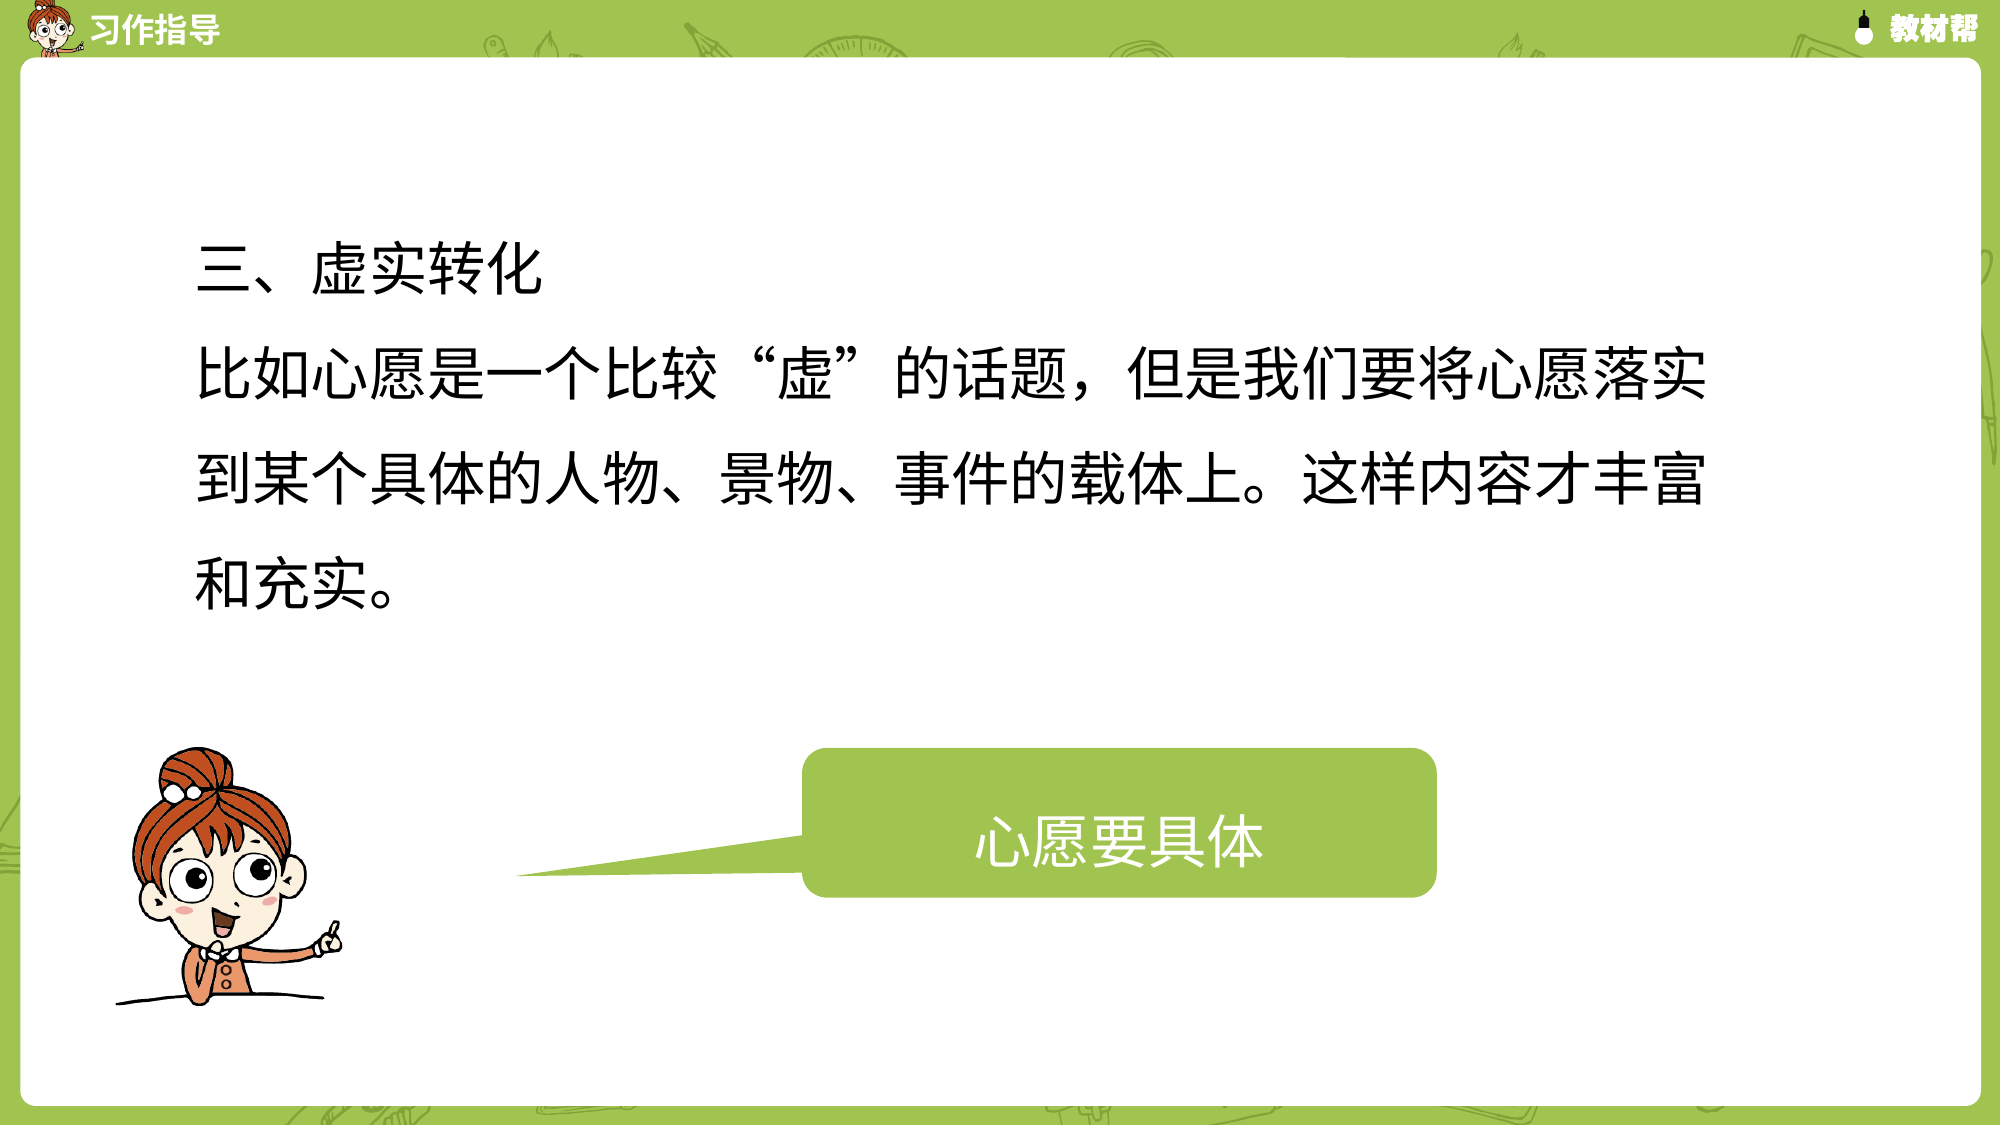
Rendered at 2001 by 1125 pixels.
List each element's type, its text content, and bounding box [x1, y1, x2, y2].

picture [23, 0, 84, 63]
picture [87, 747, 415, 1006]
text_box 心愿要具体 [514, 746, 1438, 899]
text_box 三、虚实转化 比如心愿是一个比较“虚”的话题，但是我们要将心愿落实到某个具体的人物、景物、事件的载体上。这样内容才丰富和充实。 [179, 189, 1732, 624]
